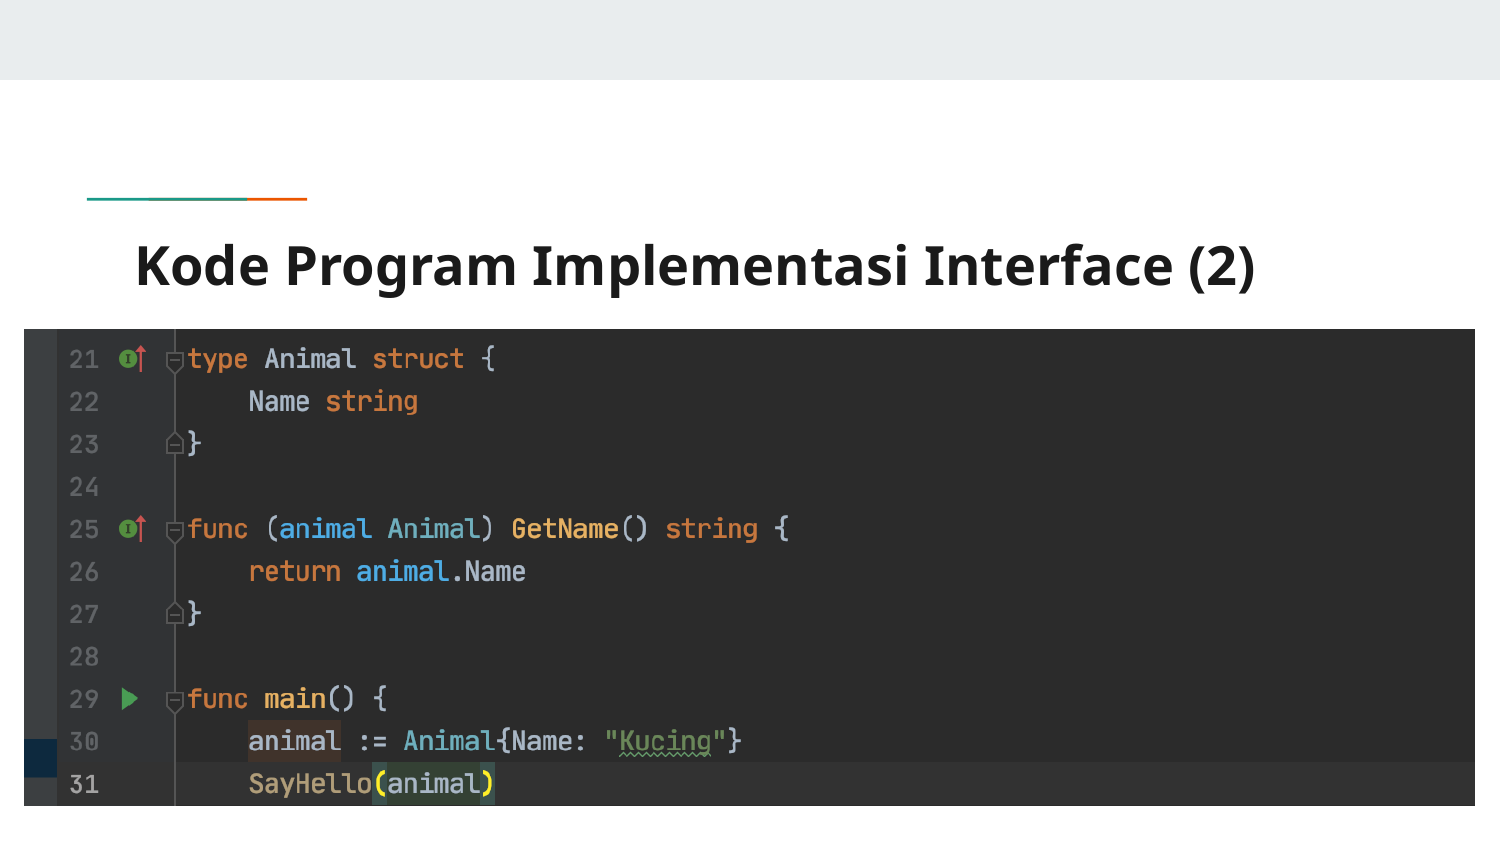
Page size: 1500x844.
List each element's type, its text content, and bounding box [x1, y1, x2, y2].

title Kode Program Implementasi Interface (2) [119, 216, 1381, 305]
picture [24, 328, 1476, 806]
